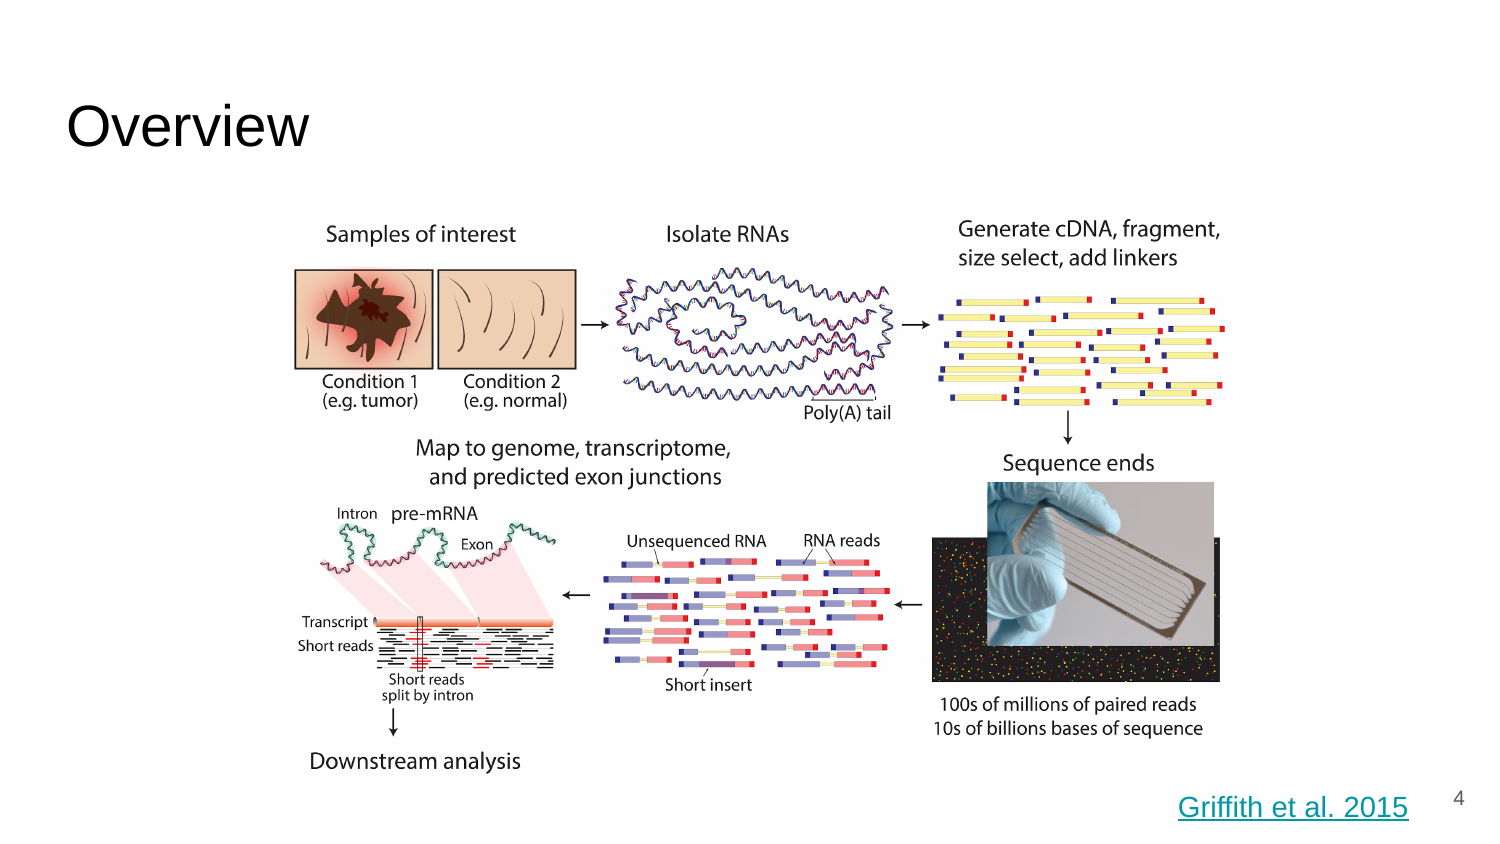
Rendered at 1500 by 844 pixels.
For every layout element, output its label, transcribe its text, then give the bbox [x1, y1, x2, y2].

picture [273, 219, 1227, 774]
text_box Griffith et al. 2015 [1162, 773, 1389, 816]
title Overview [51, 72, 1449, 167]
slide_number ‹#› [1389, 764, 1480, 830]
